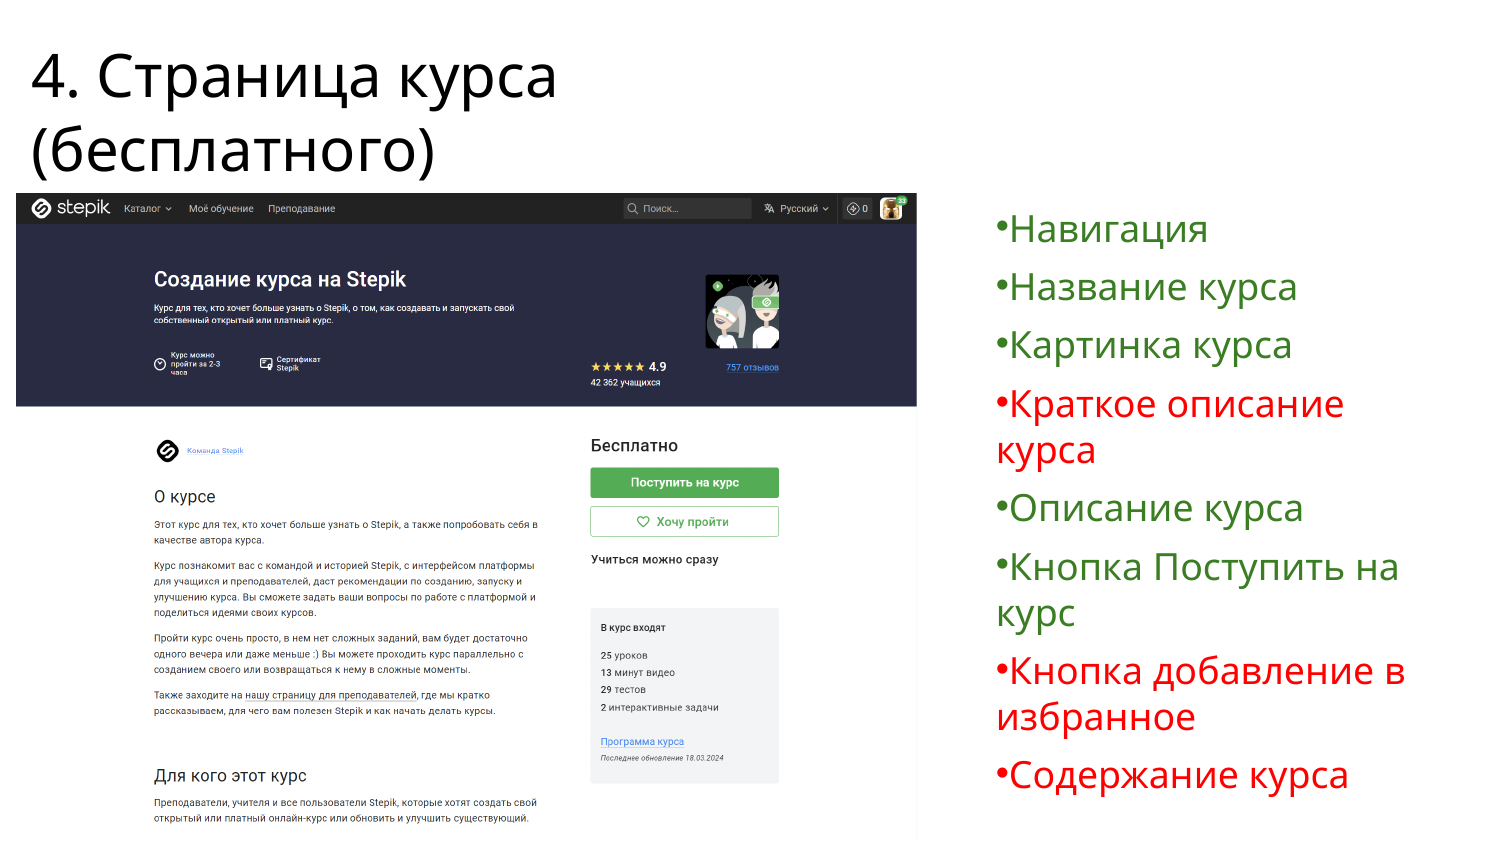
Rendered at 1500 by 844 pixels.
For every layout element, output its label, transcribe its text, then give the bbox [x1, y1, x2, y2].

text_box 4. Страница курса (бесплатного) [16, 30, 688, 193]
picture [15, 193, 918, 841]
text_box Навигация Название курса Картинка курса Краткое описание курса Описание курса Кнопка Поступить на курс Кнопка добавление в избранное Содержание курса [980, 198, 1431, 844]
